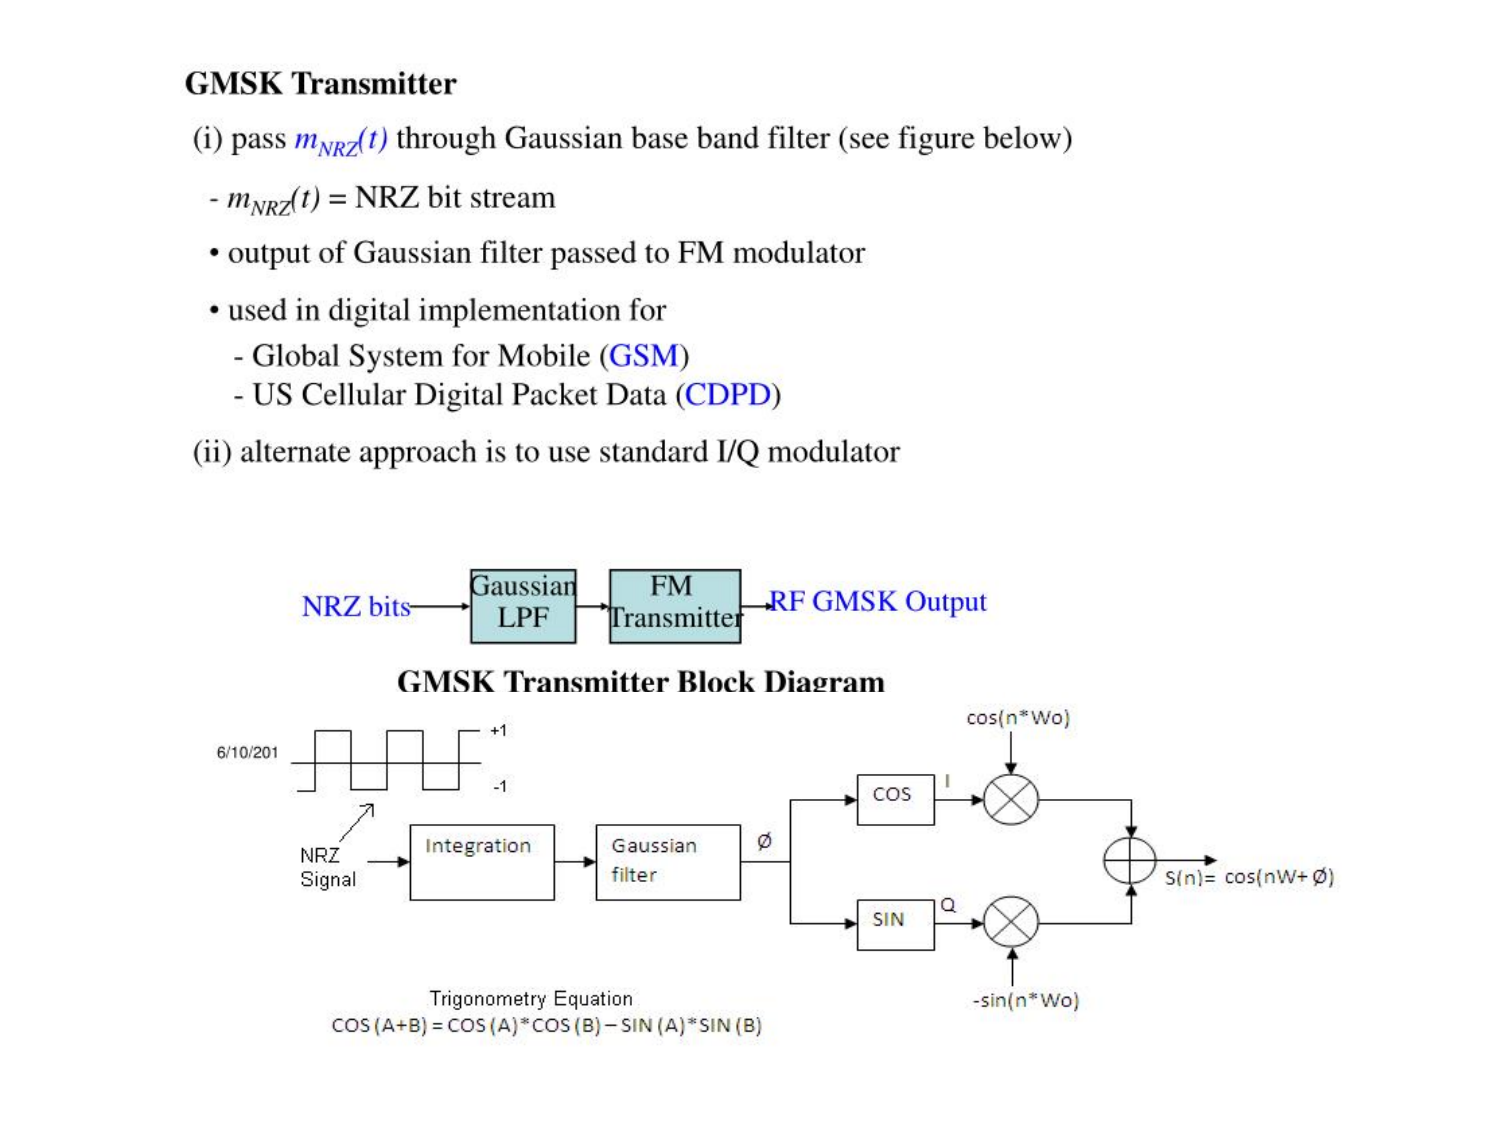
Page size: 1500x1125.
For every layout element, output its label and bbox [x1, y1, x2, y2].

picture [159, 42, 1342, 1066]
